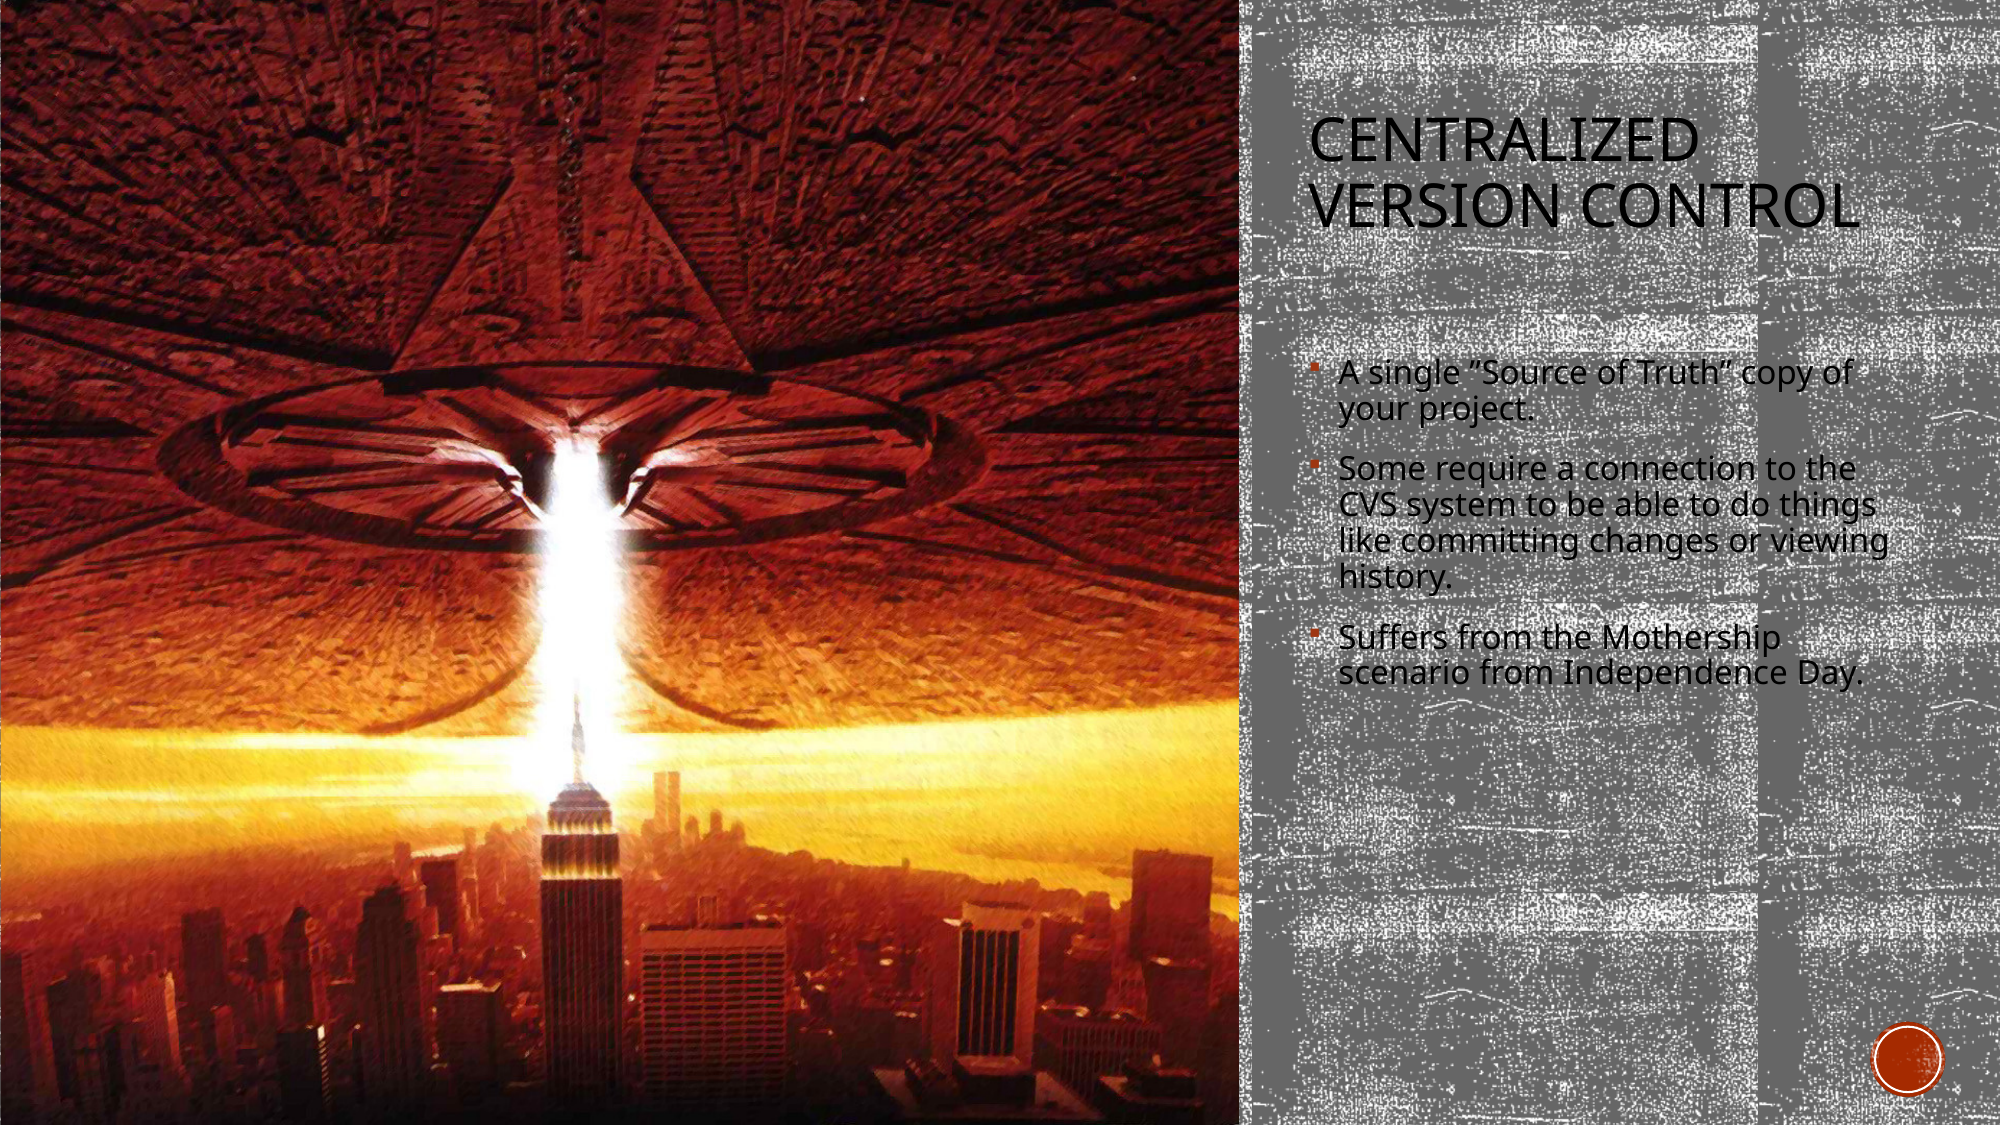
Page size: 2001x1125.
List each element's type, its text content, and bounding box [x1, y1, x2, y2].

text_box [1240, 0, 2000, 1125]
picture [0, 0, 1239, 1125]
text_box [1872, 1024, 1943, 1096]
title Centralized version control [1293, 79, 1920, 344]
list A single ”Source of Truth” copy of your project. Some require a connection to the CVS system to be able to do things like committing changes or viewing history. Suffers from the Mothership scenario from Independence Day. [1293, 348, 1920, 1013]
